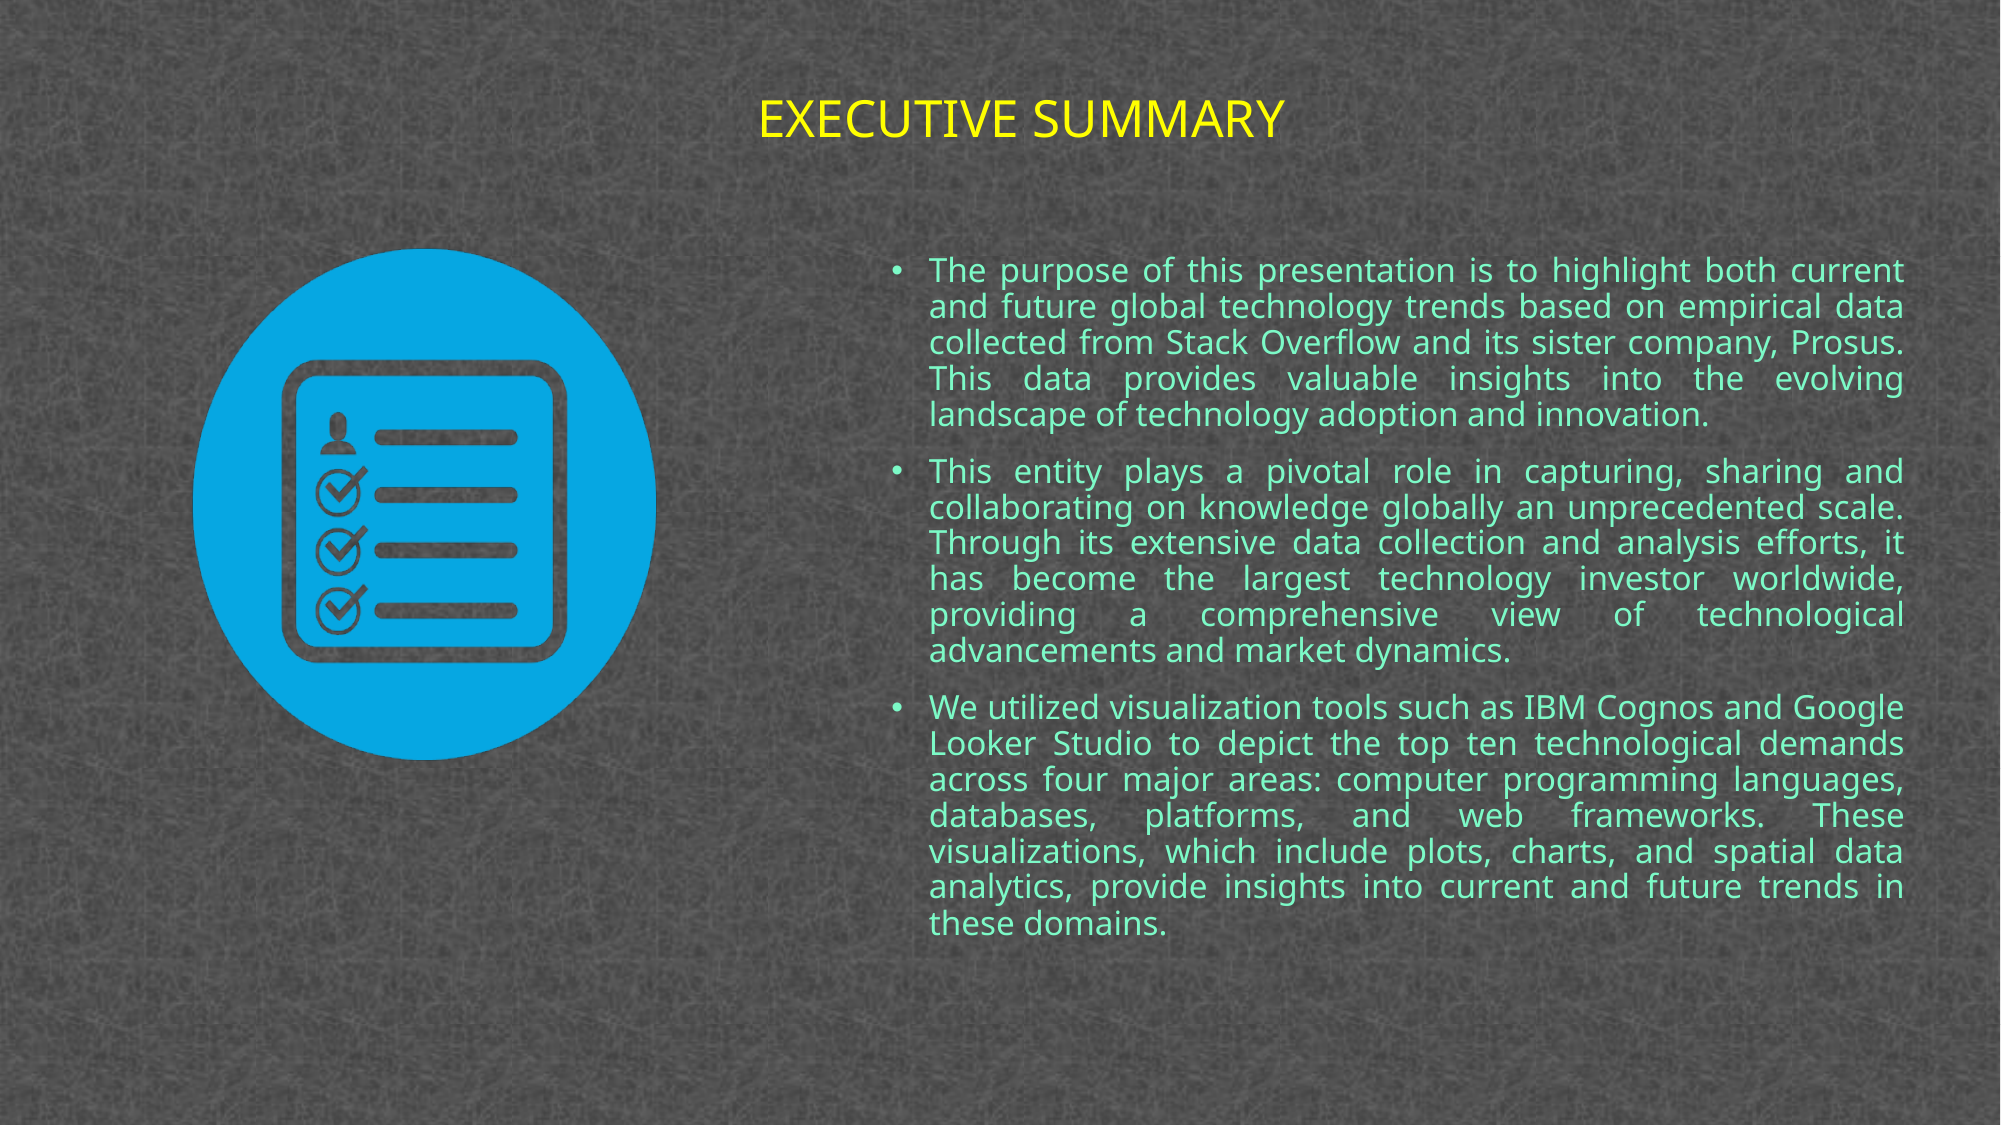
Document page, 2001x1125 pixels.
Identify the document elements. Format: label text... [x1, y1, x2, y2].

picture [38, 246, 811, 764]
text_box The purpose of this presentation is to highlight both current and future global technology trends based on empirical data collected from Stack Overflow and its sister company, Prosus. This data provides valuable insights into the evolving landscape of technology adoption and innovation. This entity plays a pivotal role in capturing, sharing and collaborating on knowledge globally an unprecedented scale. Through its extensive data collection and analysis efforts, it has become the largest technology investor worldwide, providing a comprehensive view of technological advancements and market dynamics. We utilized visualization tools such as IBM Cognos and Google Looker Studio to depict the top ten technological demands across four major areas: computer programming languages, databases, platforms, and web frameworks. These visualizations, which include plots, charts, and spatial data analytics, provide insights into current and future trends in these domains. [876, 246, 1922, 996]
title EXECUTIVE SUMMARY [742, 50, 1322, 184]
